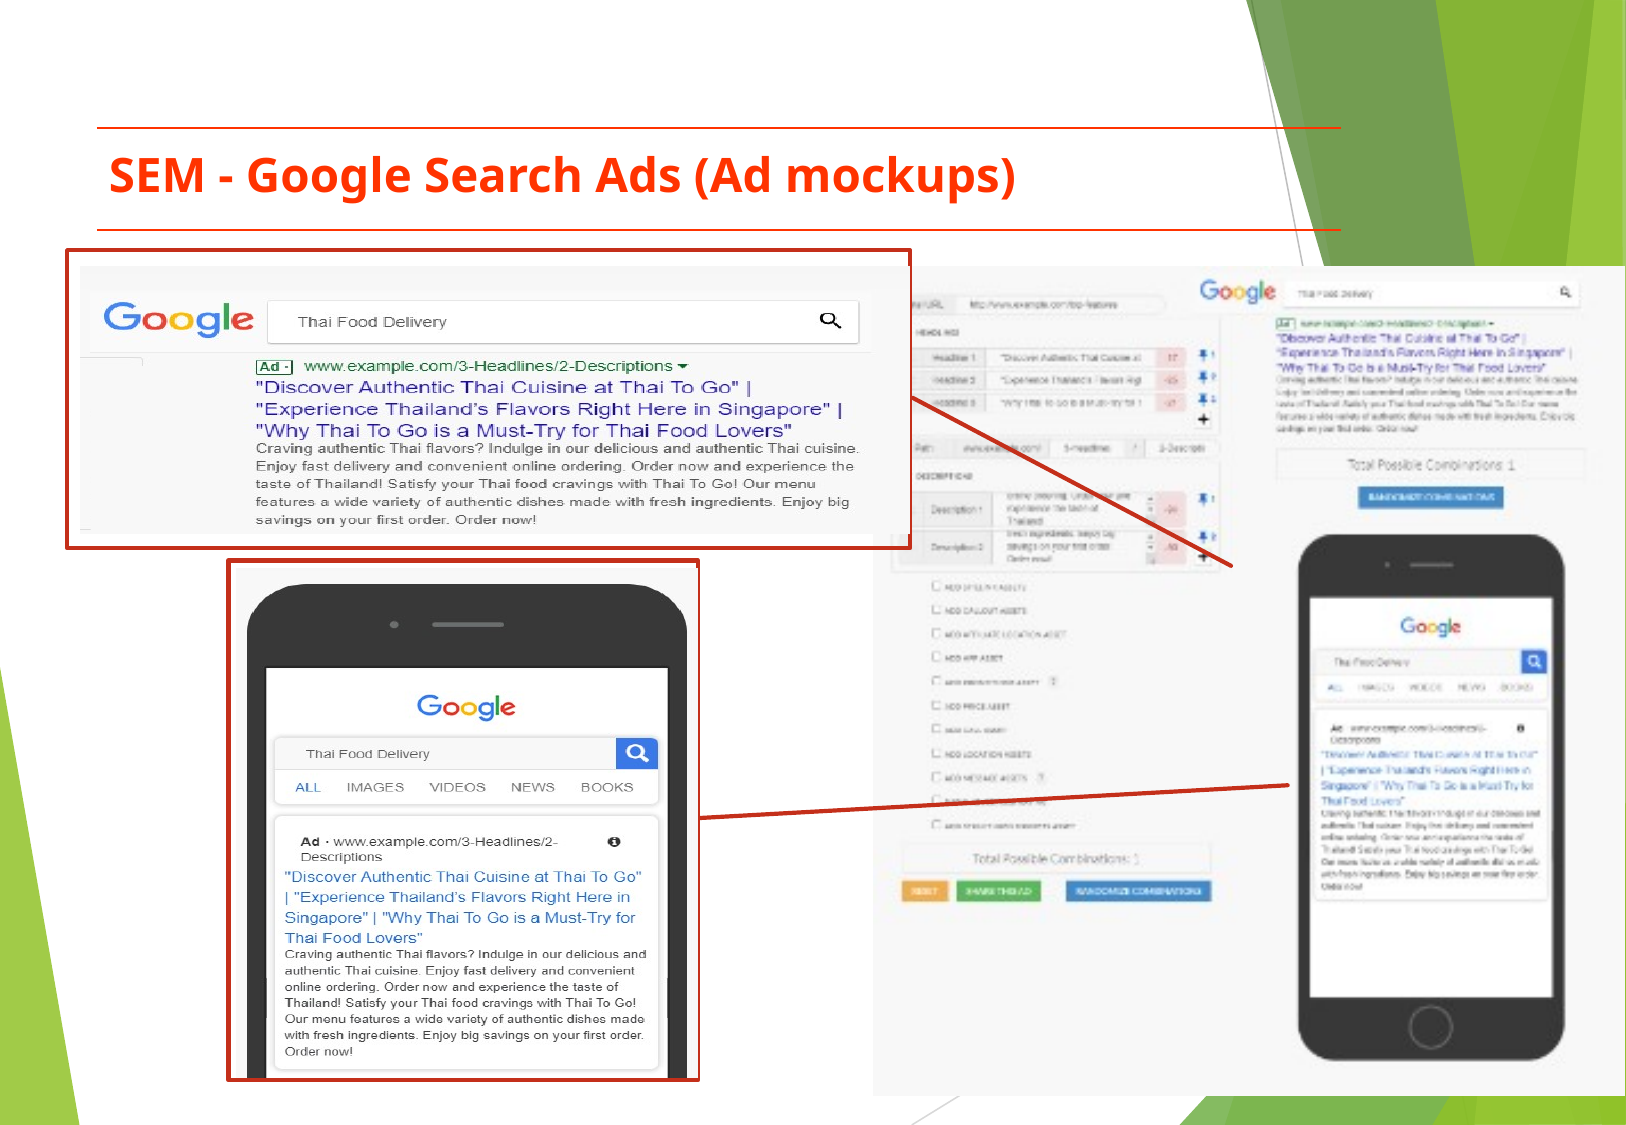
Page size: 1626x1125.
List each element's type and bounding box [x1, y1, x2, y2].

picture [236, 568, 699, 1078]
text_box [96, 128, 1461, 264]
picture [80, 266, 1625, 1096]
text_box [67, 250, 867, 549]
text_box [228, 560, 698, 1081]
